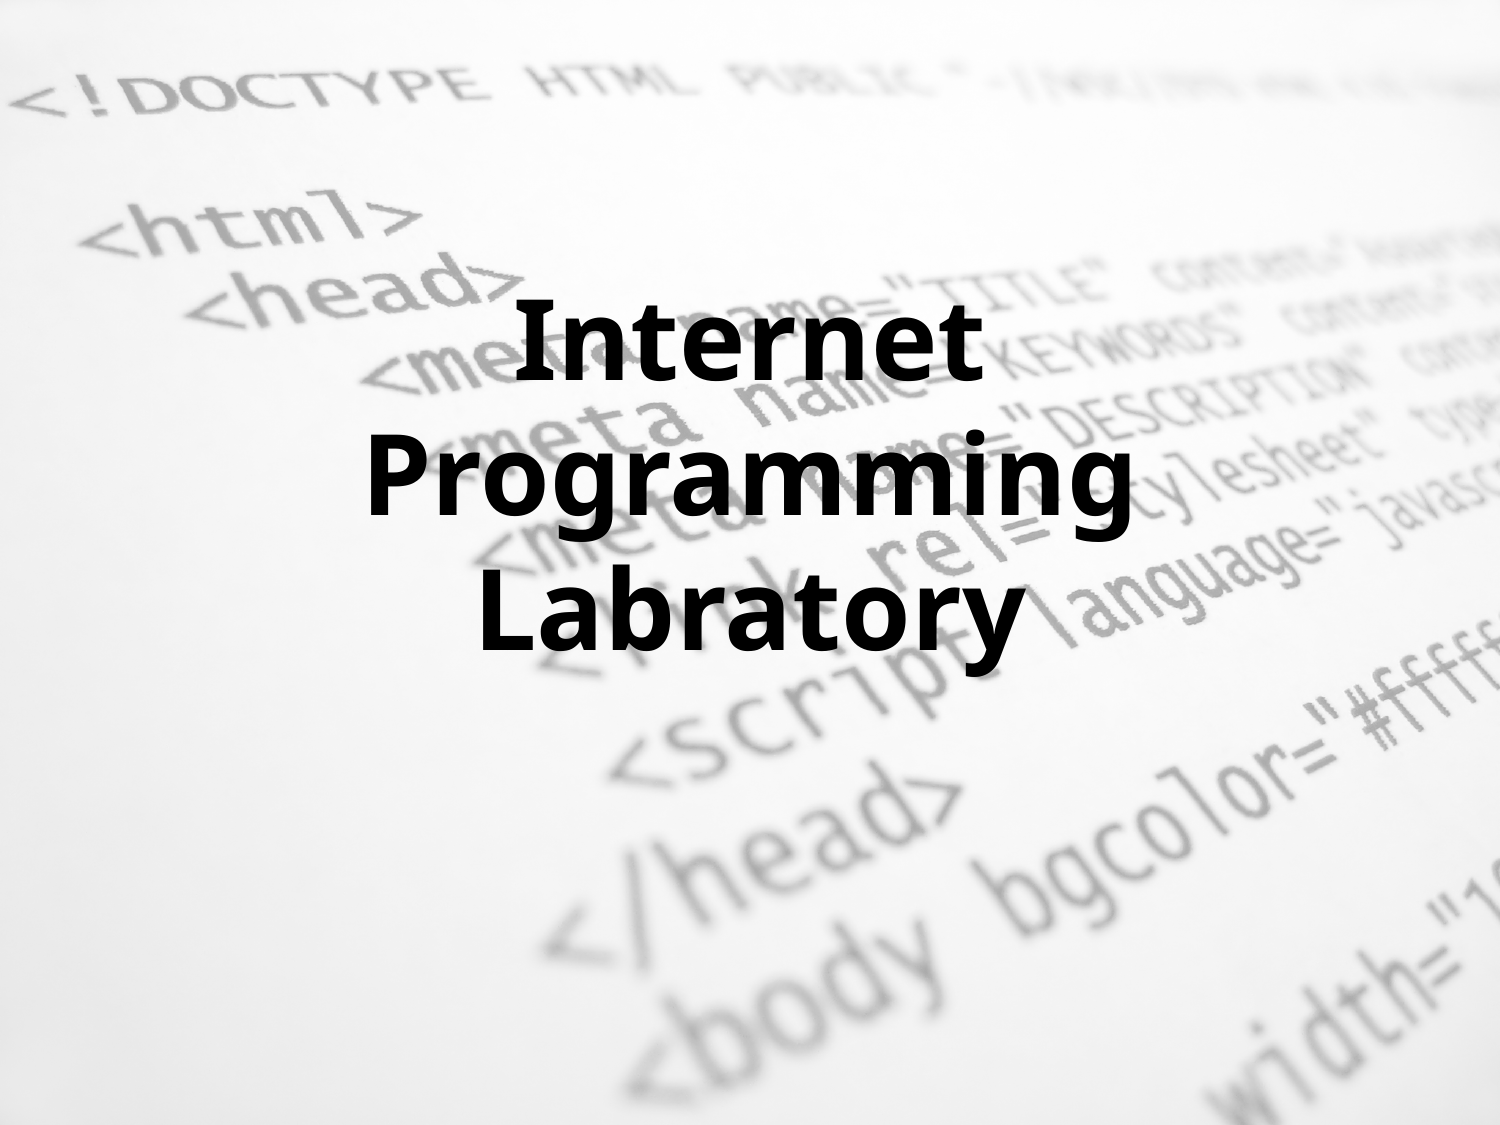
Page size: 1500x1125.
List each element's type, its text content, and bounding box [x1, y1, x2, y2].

title Internet Programming Labratory [112, 349, 1388, 591]
